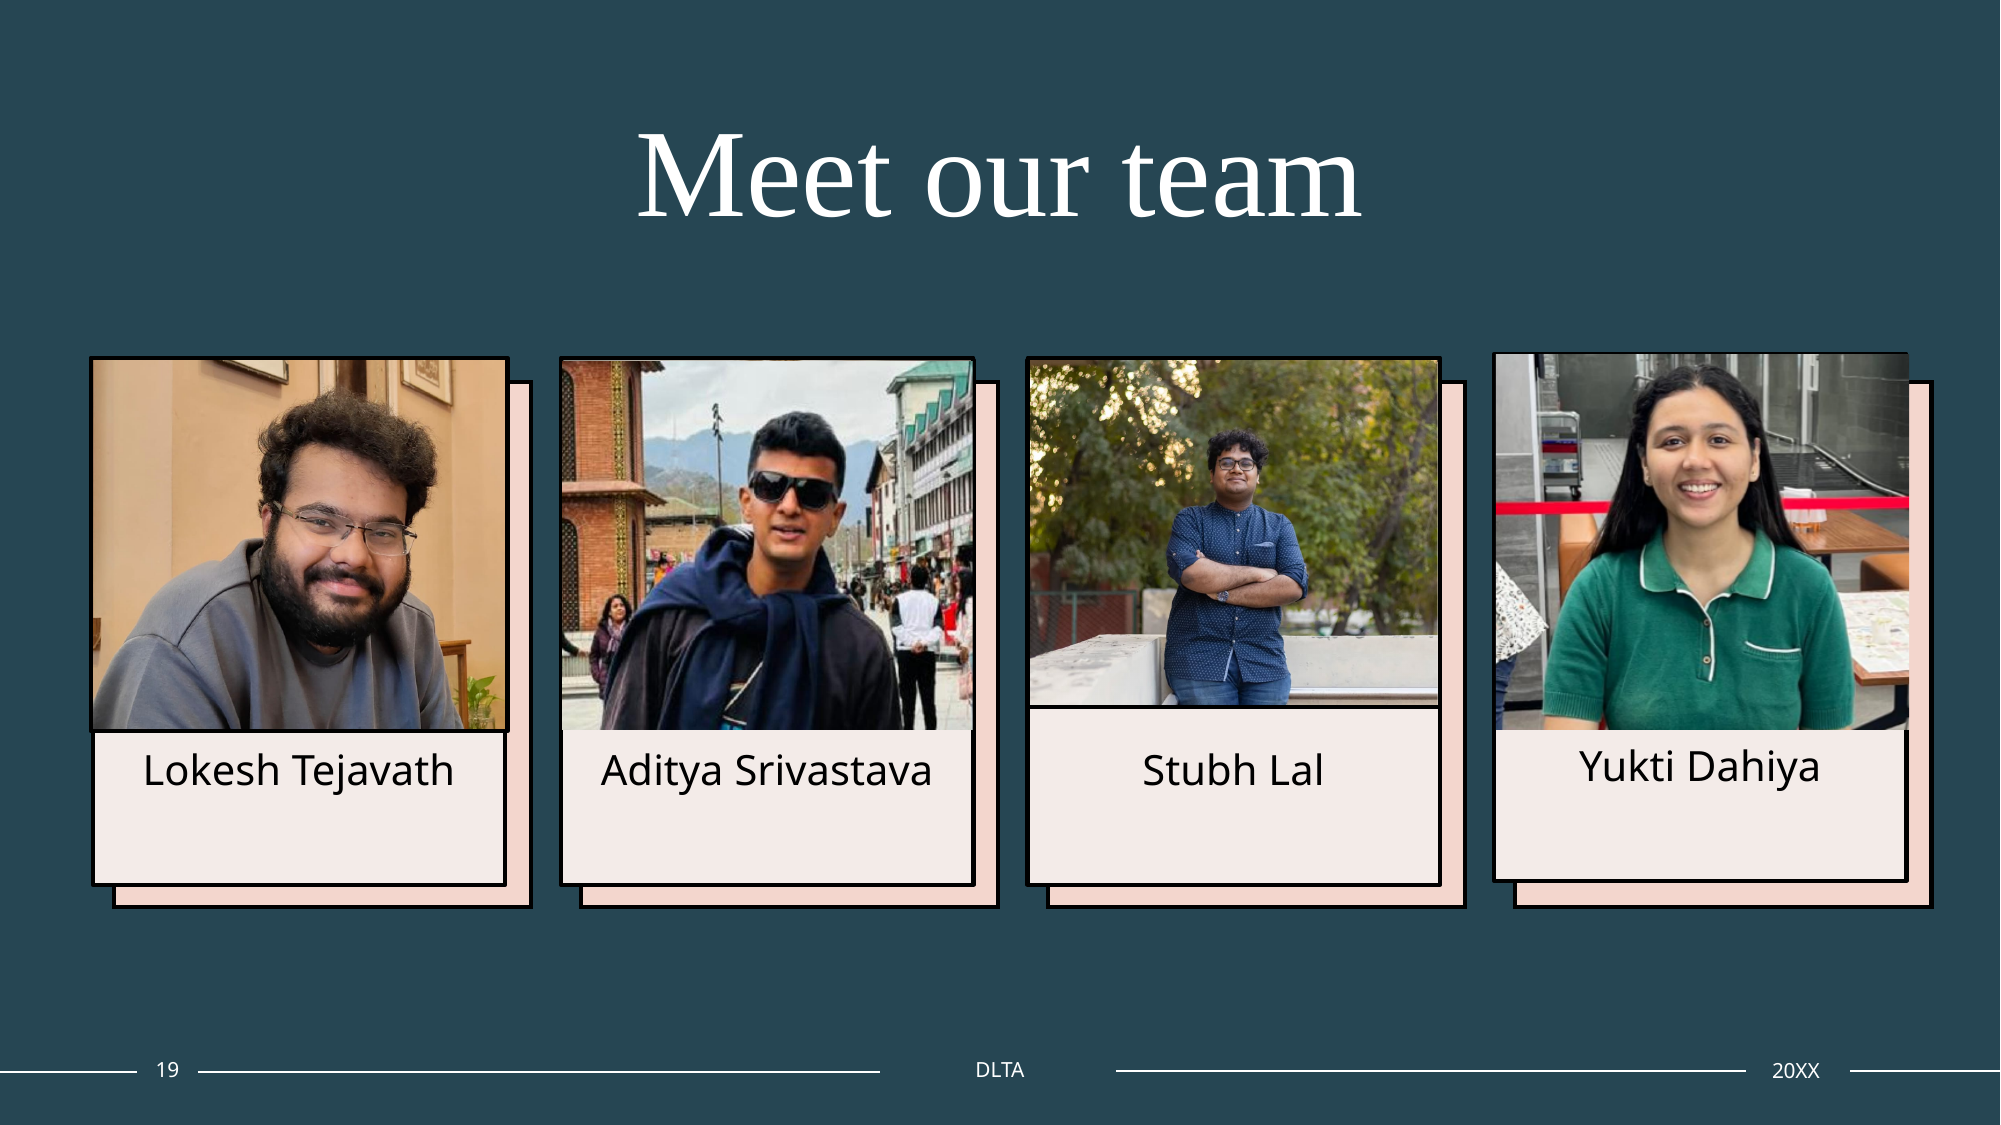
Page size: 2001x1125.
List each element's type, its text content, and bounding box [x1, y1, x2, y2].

footer DLTA [879, 1050, 1120, 1091]
list Stubh Lal [1025, 358, 1442, 887]
title Meet our team [187, 83, 1813, 251]
picture [92, 359, 506, 730]
slide_number 19 [137, 1050, 198, 1091]
picture [1029, 359, 1438, 705]
picture [1495, 354, 1910, 730]
picture [561, 357, 973, 730]
list Aditya Srivastava [559, 358, 976, 887]
slide_number 20XX [1743, 1050, 1849, 1091]
list Yukti Dahiya [1492, 705, 1909, 883]
list Lokesh Tejavath [91, 733, 507, 887]
